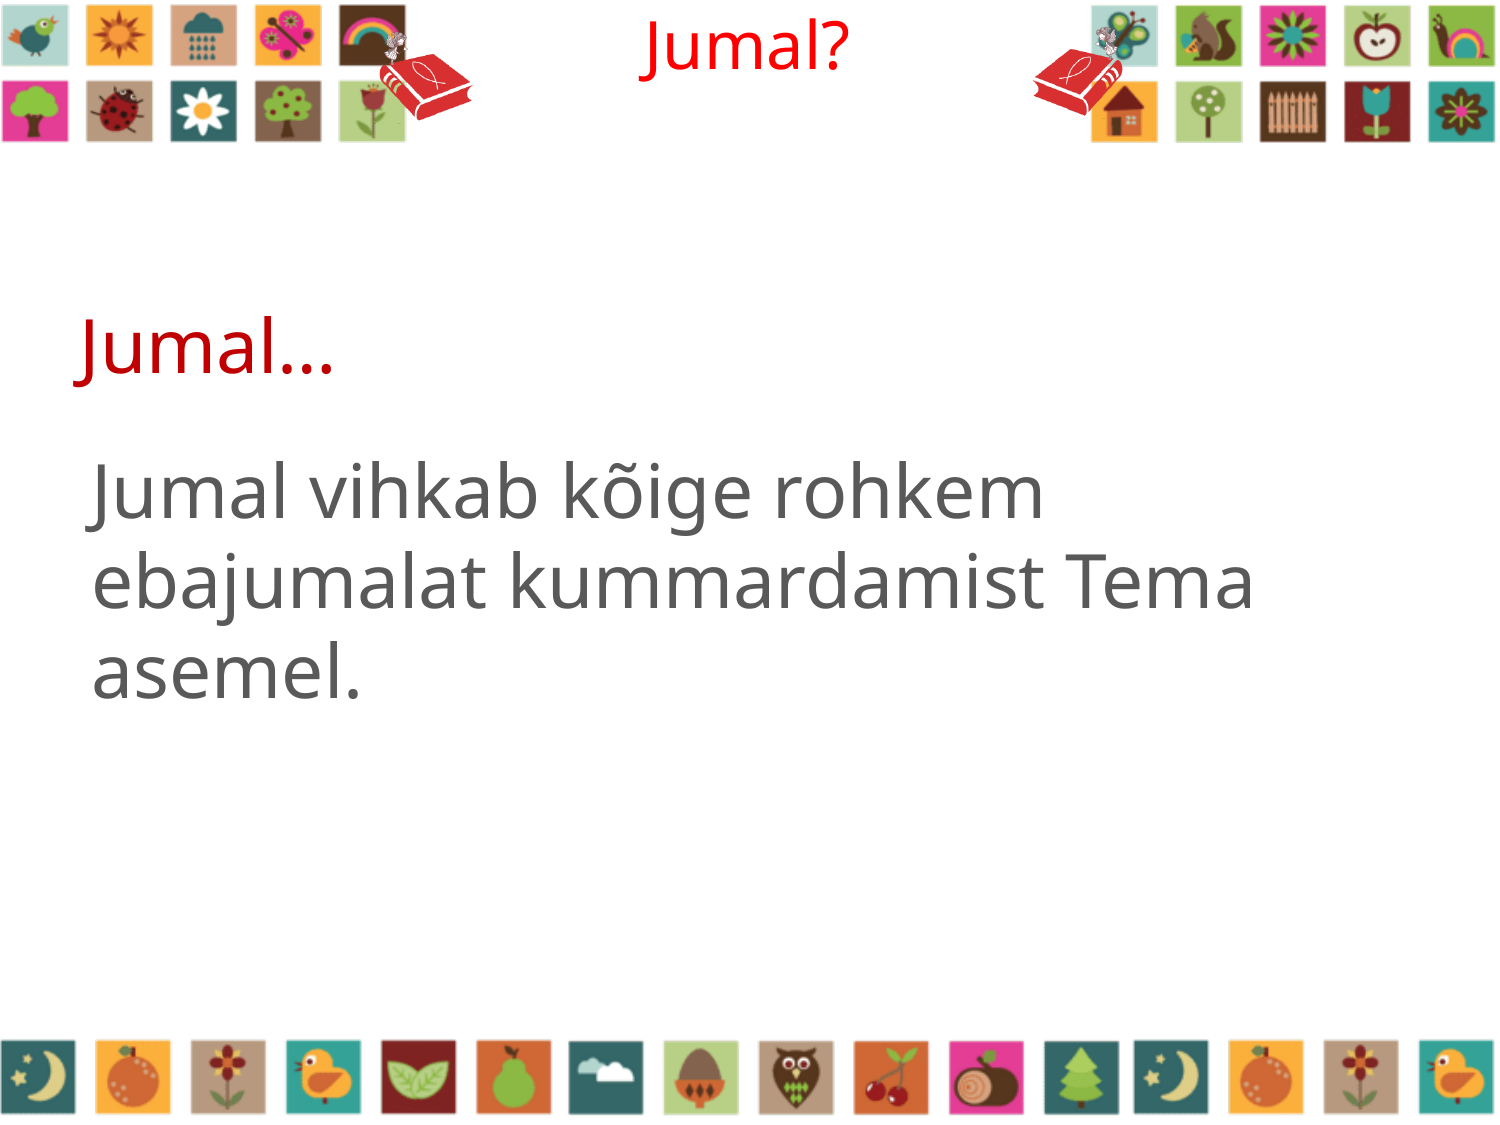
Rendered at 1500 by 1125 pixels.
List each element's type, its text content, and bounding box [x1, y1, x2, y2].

text_box Jumal vihkab kõige rohkem ebajumalat kummardamist Tema asemel. [76, 436, 1424, 812]
text_box Jumal? [414, 0, 1080, 91]
picture [1000, 3, 1500, 150]
text_box Jumal… [64, 290, 1412, 396]
picture [0, 3, 505, 150]
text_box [0, 1028, 1500, 1118]
